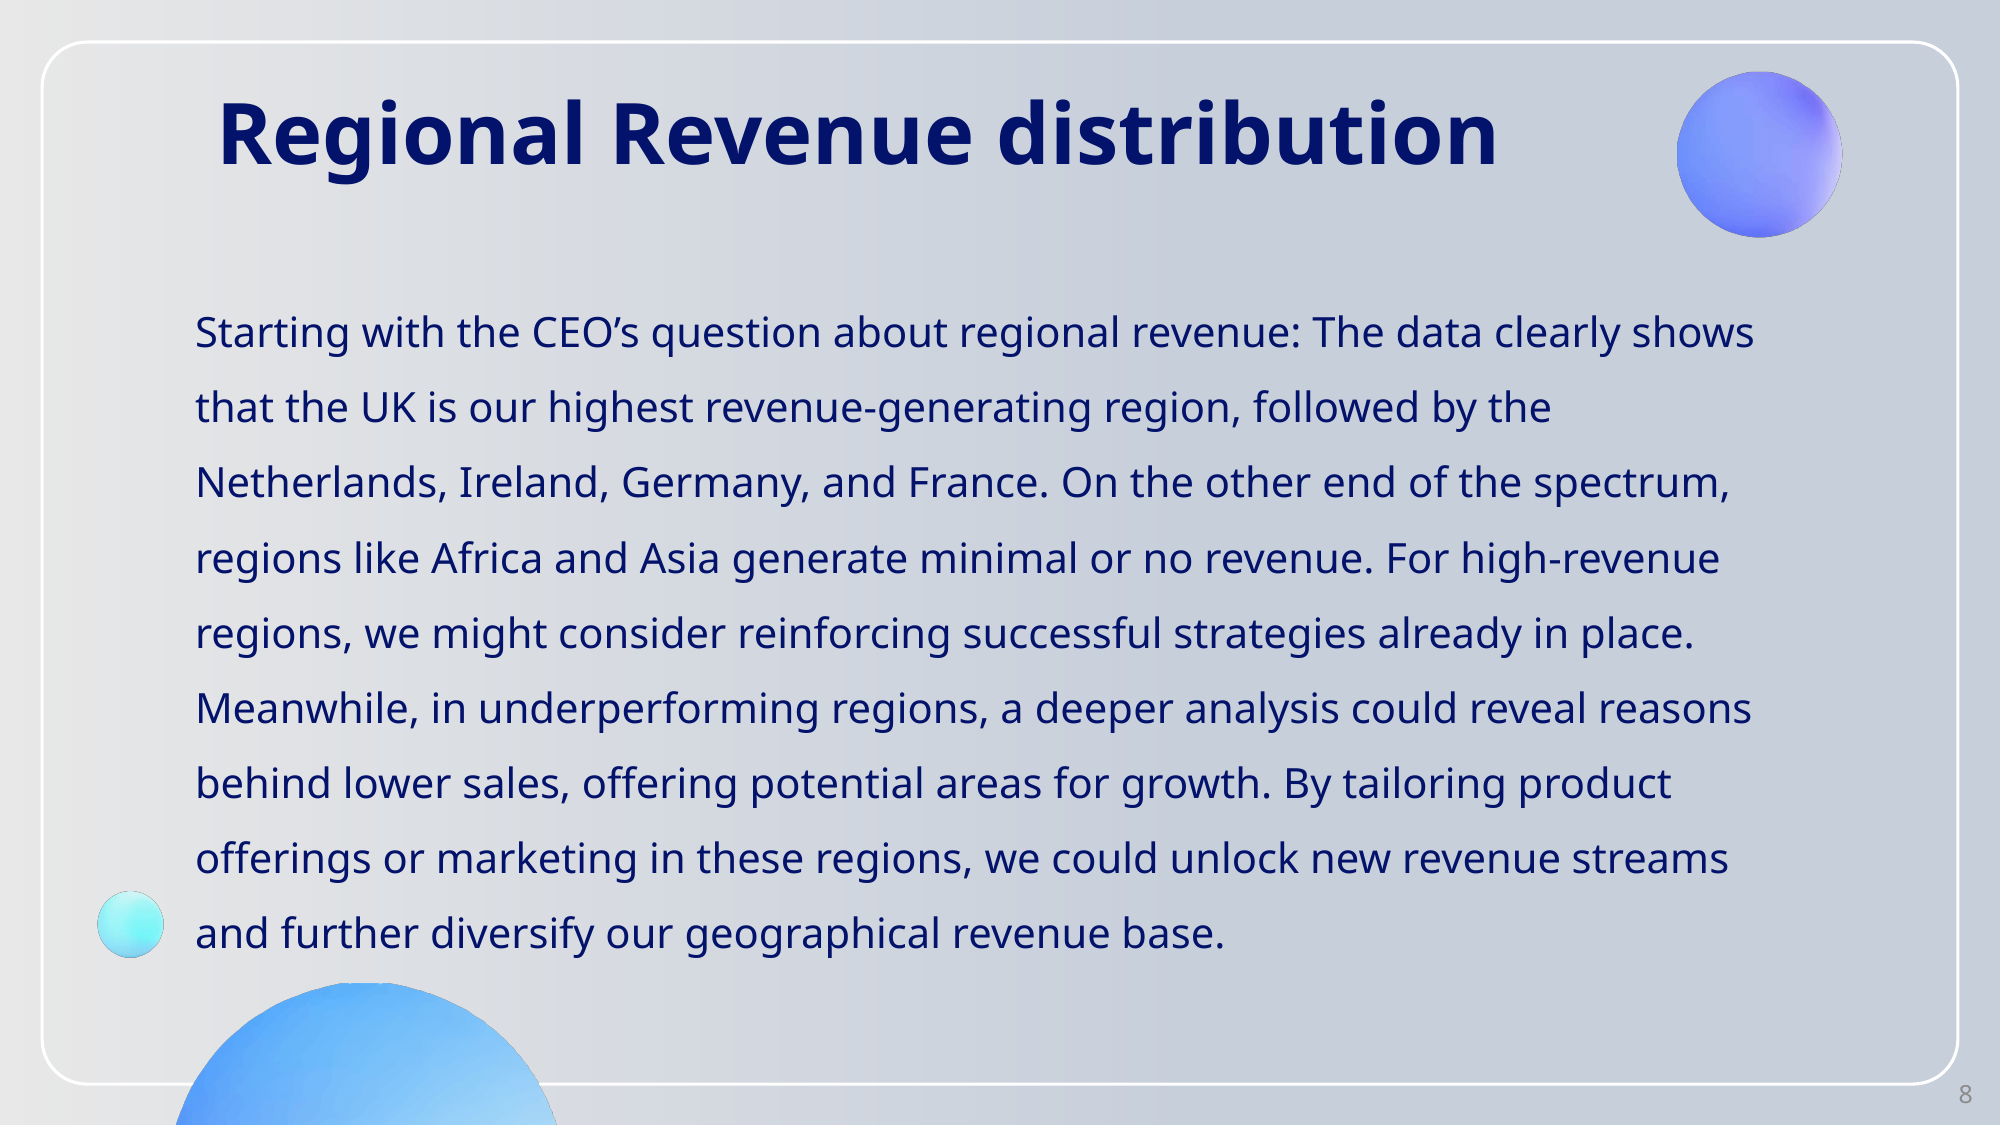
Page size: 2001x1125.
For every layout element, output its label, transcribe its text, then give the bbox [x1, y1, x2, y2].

list Regional Revenue distribution [180, 83, 1538, 256]
list Starting with the CEO’s question about regional revenue: The data clearly shows that the UK is our highest revenue-generating region, followed by the Netherlands, Ireland, Germany, and France. On the other end of the spectrum, regions like Africa and Asia generate minimal or no revenue. For high-revenue regions, we might consider reinforcing successful strategies already in place. Meanwhile, in underperforming regions, a deeper analysis could reveal reasons behind lower sales, offering potential areas for growth. By tailoring product offerings or marketing in these regions, we could unlock new revenue streams and further diversify our geographical revenue base. [180, 273, 1810, 974]
picture [1675, 68, 1845, 242]
picture [97, 890, 164, 959]
picture [165, 982, 569, 1125]
slide_number 8 [1538, 1076, 1988, 1115]
